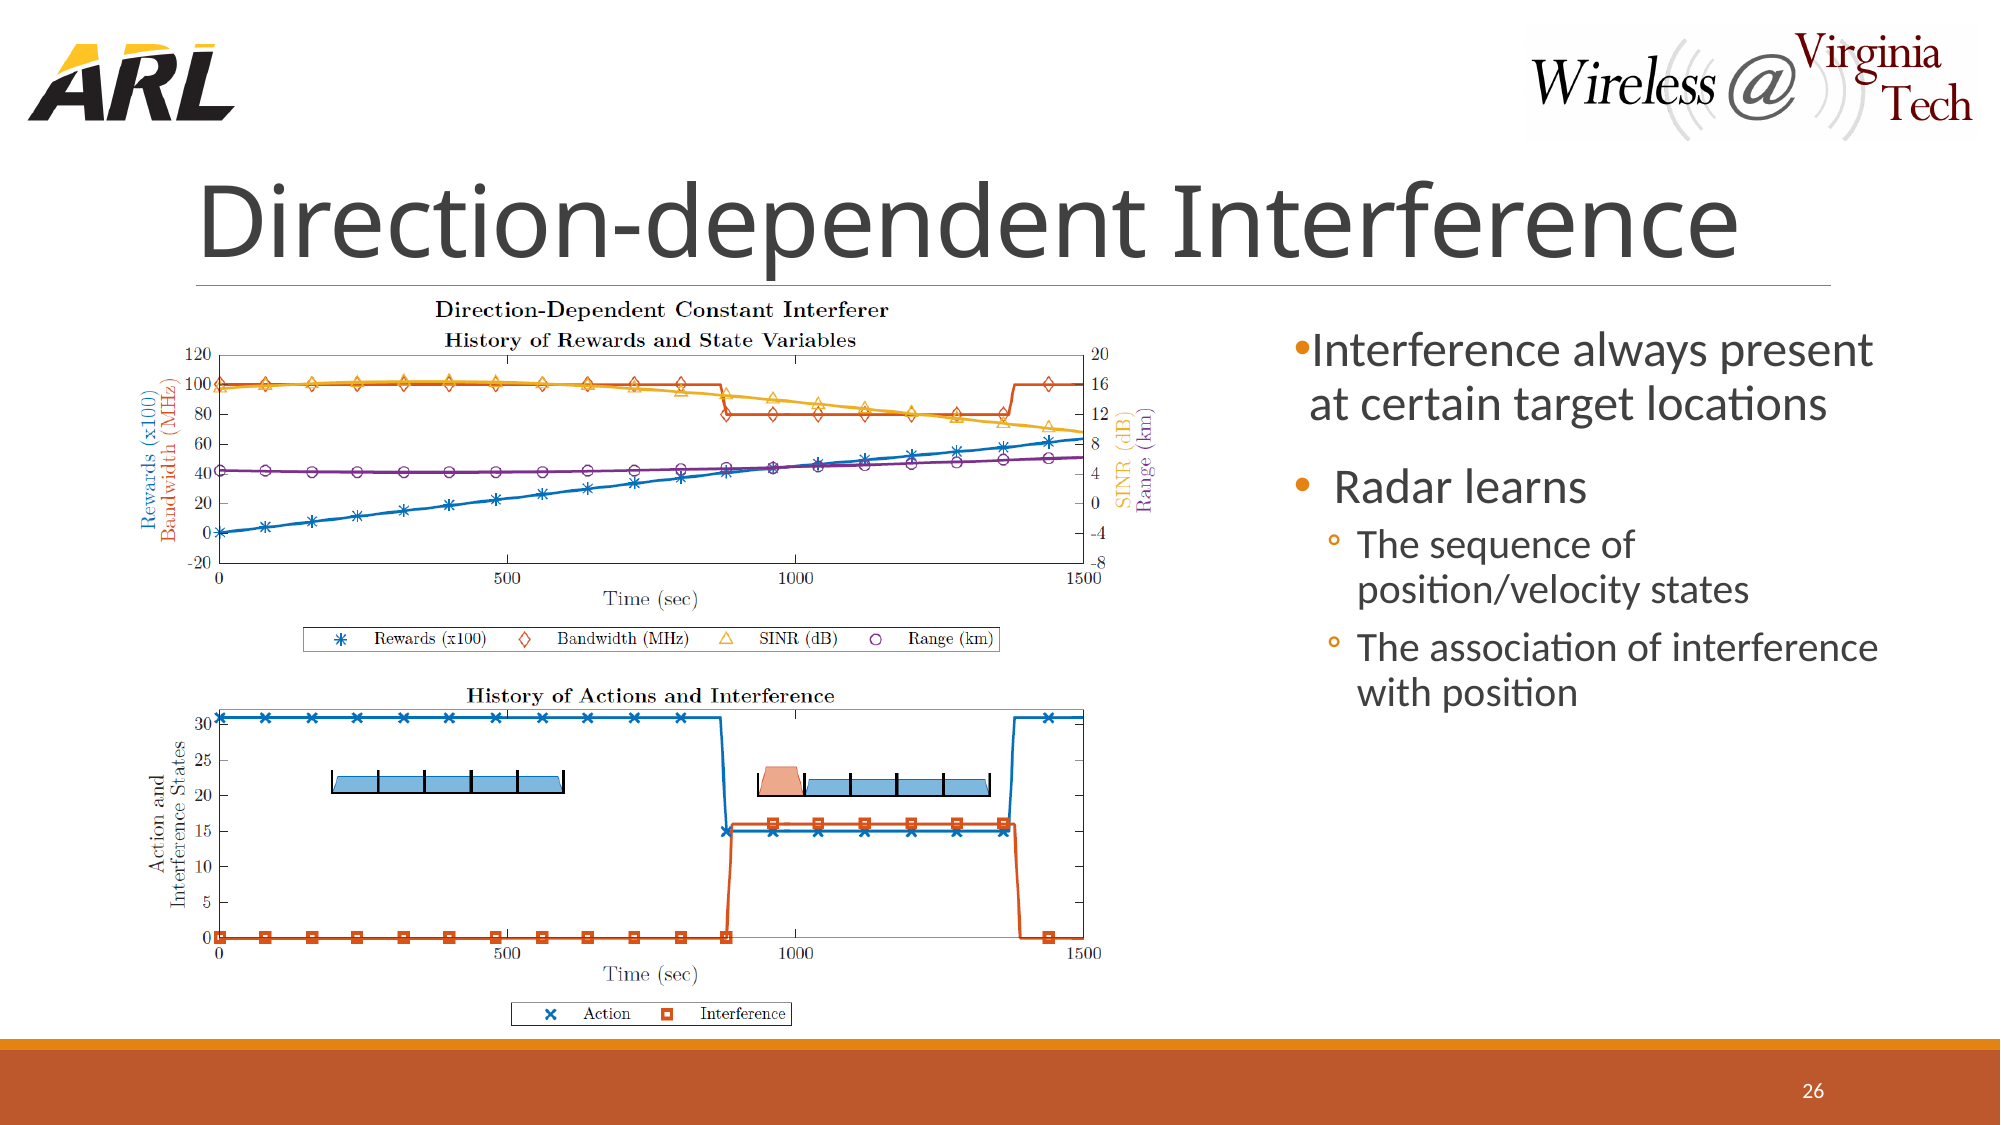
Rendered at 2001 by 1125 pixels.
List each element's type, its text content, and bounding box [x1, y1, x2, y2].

picture [1523, 22, 1979, 142]
picture [135, 293, 1163, 1033]
slide_number 26 [1624, 1059, 1840, 1120]
picture [0, 3, 263, 162]
list Interference always present at certain target locations Radar learns The sequence of position/velocity states The association of interference with position [1293, 315, 1909, 976]
title Direction-dependent Interference [180, 47, 1830, 285]
